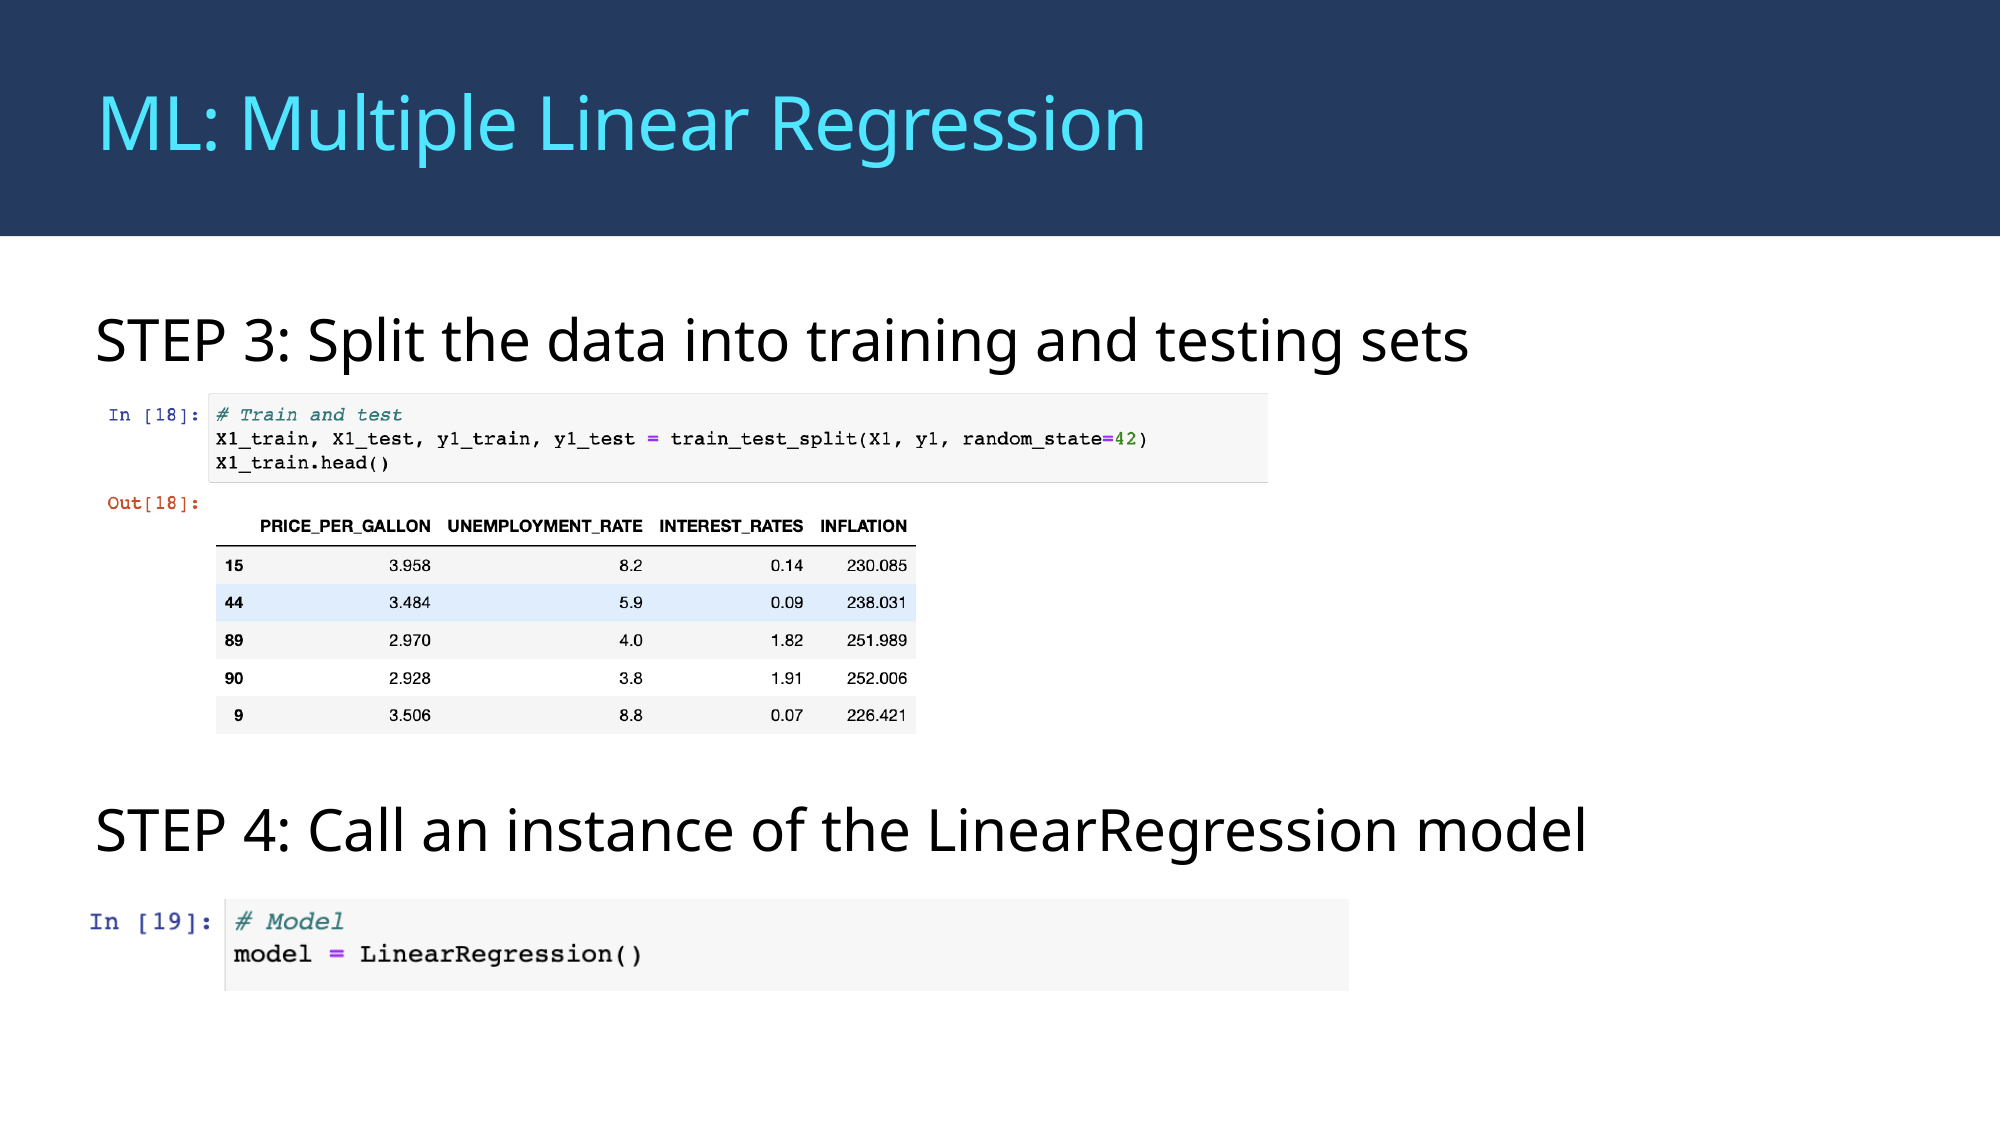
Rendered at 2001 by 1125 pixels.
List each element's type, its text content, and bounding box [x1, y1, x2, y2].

picture [64, 898, 1349, 992]
picture [79, 380, 1268, 758]
list STEP 3: Split the data into training and testing sets STEP 4: Call an instance of the LinearRegression model [95, 302, 1904, 967]
title ML: Multiple Linear Regression [96, 75, 1904, 166]
